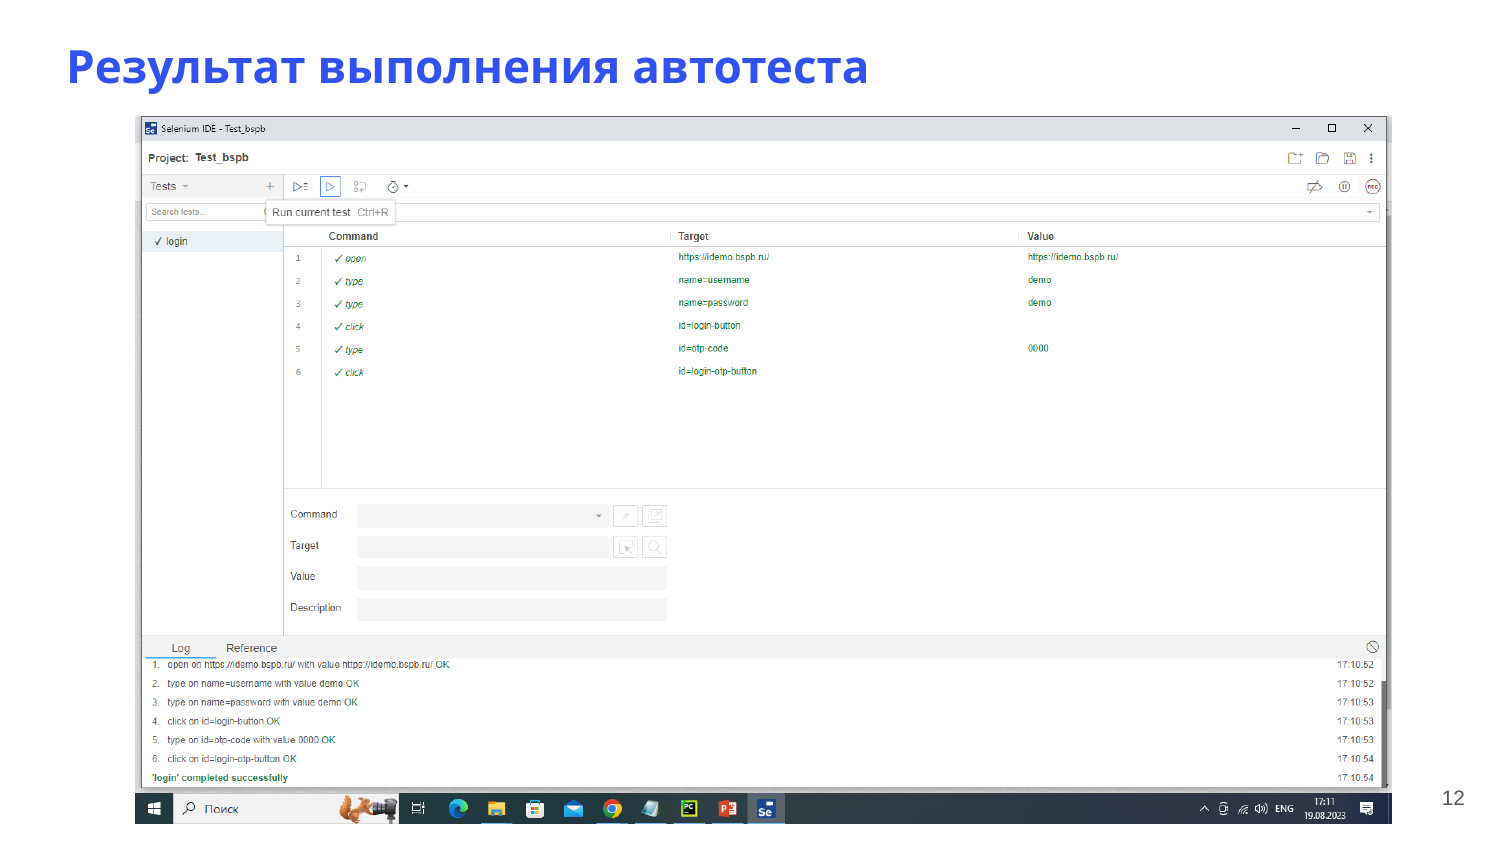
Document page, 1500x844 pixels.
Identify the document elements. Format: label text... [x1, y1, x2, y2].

text_box Результат выполнения автотеста [51, 23, 1449, 117]
picture [135, 116, 1392, 824]
slide_number 12 [1424, 771, 1480, 824]
